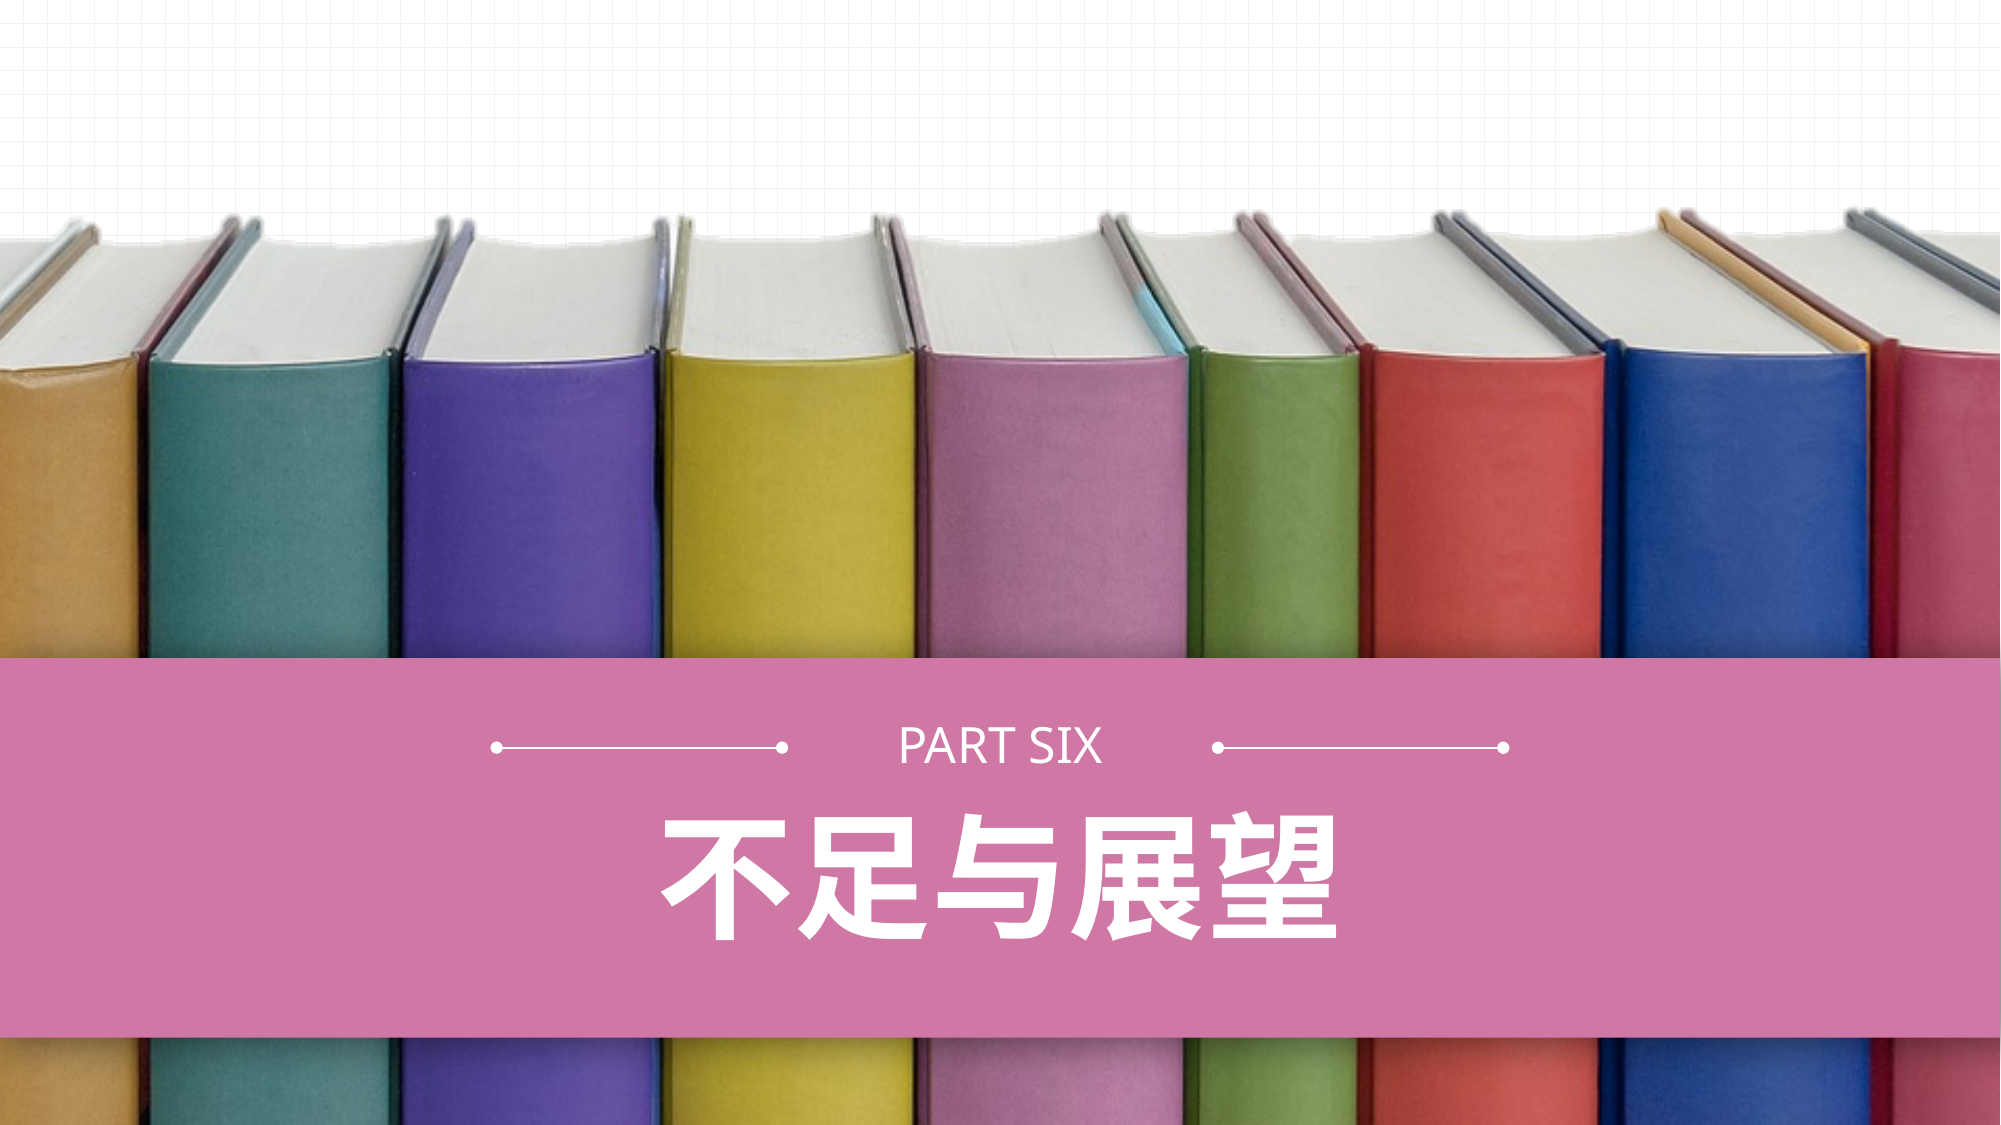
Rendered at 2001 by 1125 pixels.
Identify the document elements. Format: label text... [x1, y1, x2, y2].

picture [0, 27, 2000, 658]
list 不足与展望 [362, 784, 1638, 985]
list PART SIX [782, 711, 1218, 784]
picture [0, 1038, 2000, 1125]
